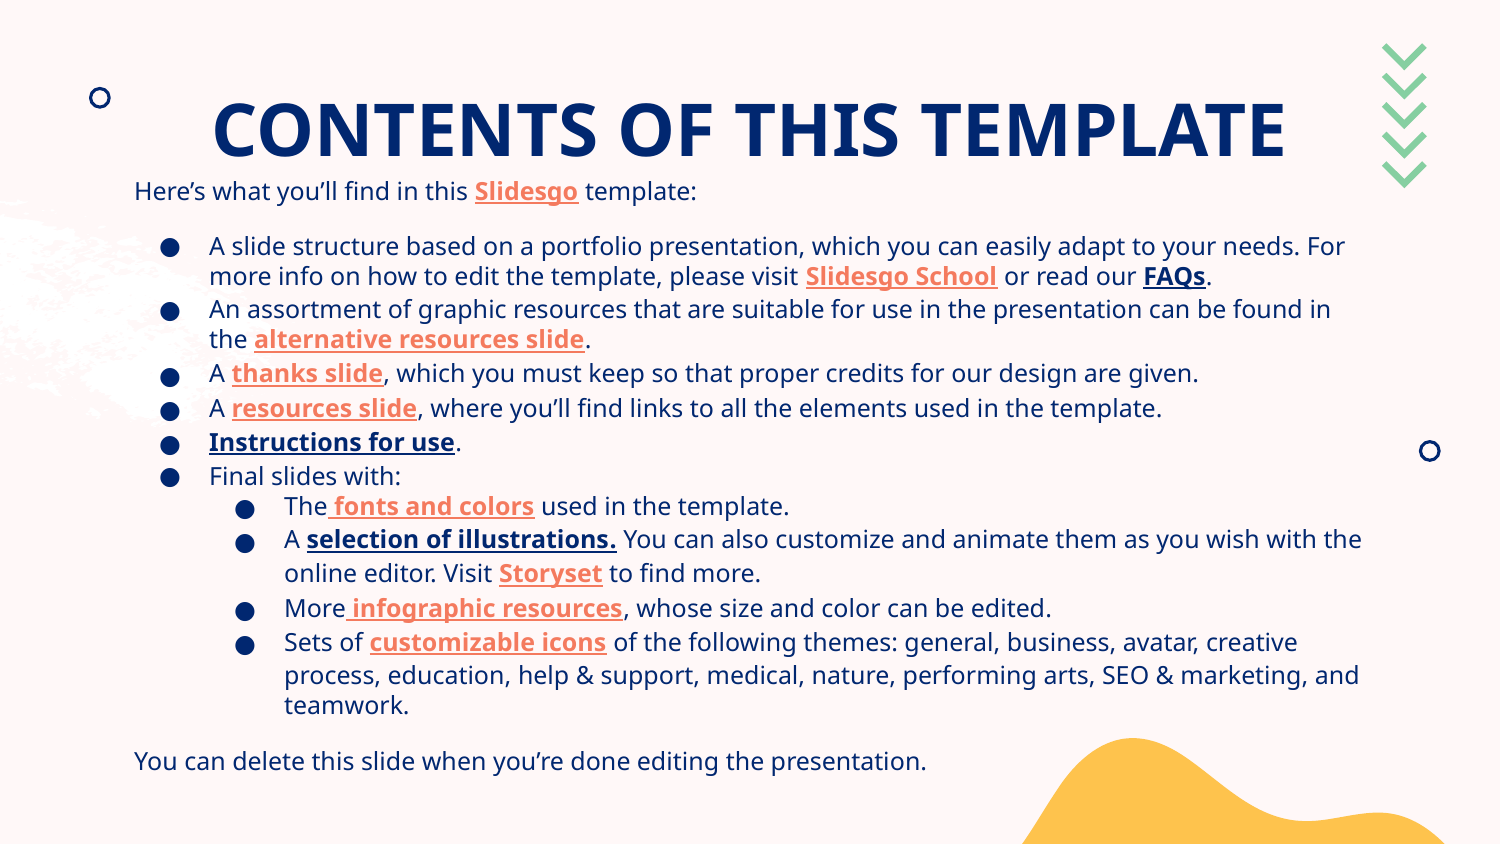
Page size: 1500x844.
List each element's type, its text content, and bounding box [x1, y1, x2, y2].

list Here’s what you’ll find in this Slidesgo template: A slide structure based on a portfolio presentation, which you can easily adapt to your needs. For more info on how to edit the template, please visit Slidesgo School or read our FAQs. An assortment of graphic resources that are suitable for use in the presentation can be found in the alternative resources slide. A thanks slide, which you must keep so that proper credits for our design are given. A resources slide, where you’ll find links to all the elements used in the template. Instructions for use. Final slides with: The fonts and colors used in the template. A selection of illustrations. You can also customize and animate them as you wish with the online editor. Visit Storyset to find more. More infographic resources, whose size and color can be edited. Sets of customizable icons of the following themes: general, business, avatar, creative process, education, help & support, medical, nature, performing arts, SEO & marketing, and teamwork. You can delete this slide when you’re done editing the presentation. [119, 468, 1381, 756]
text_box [90, 88, 1440, 461]
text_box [1381, 43, 1428, 86]
